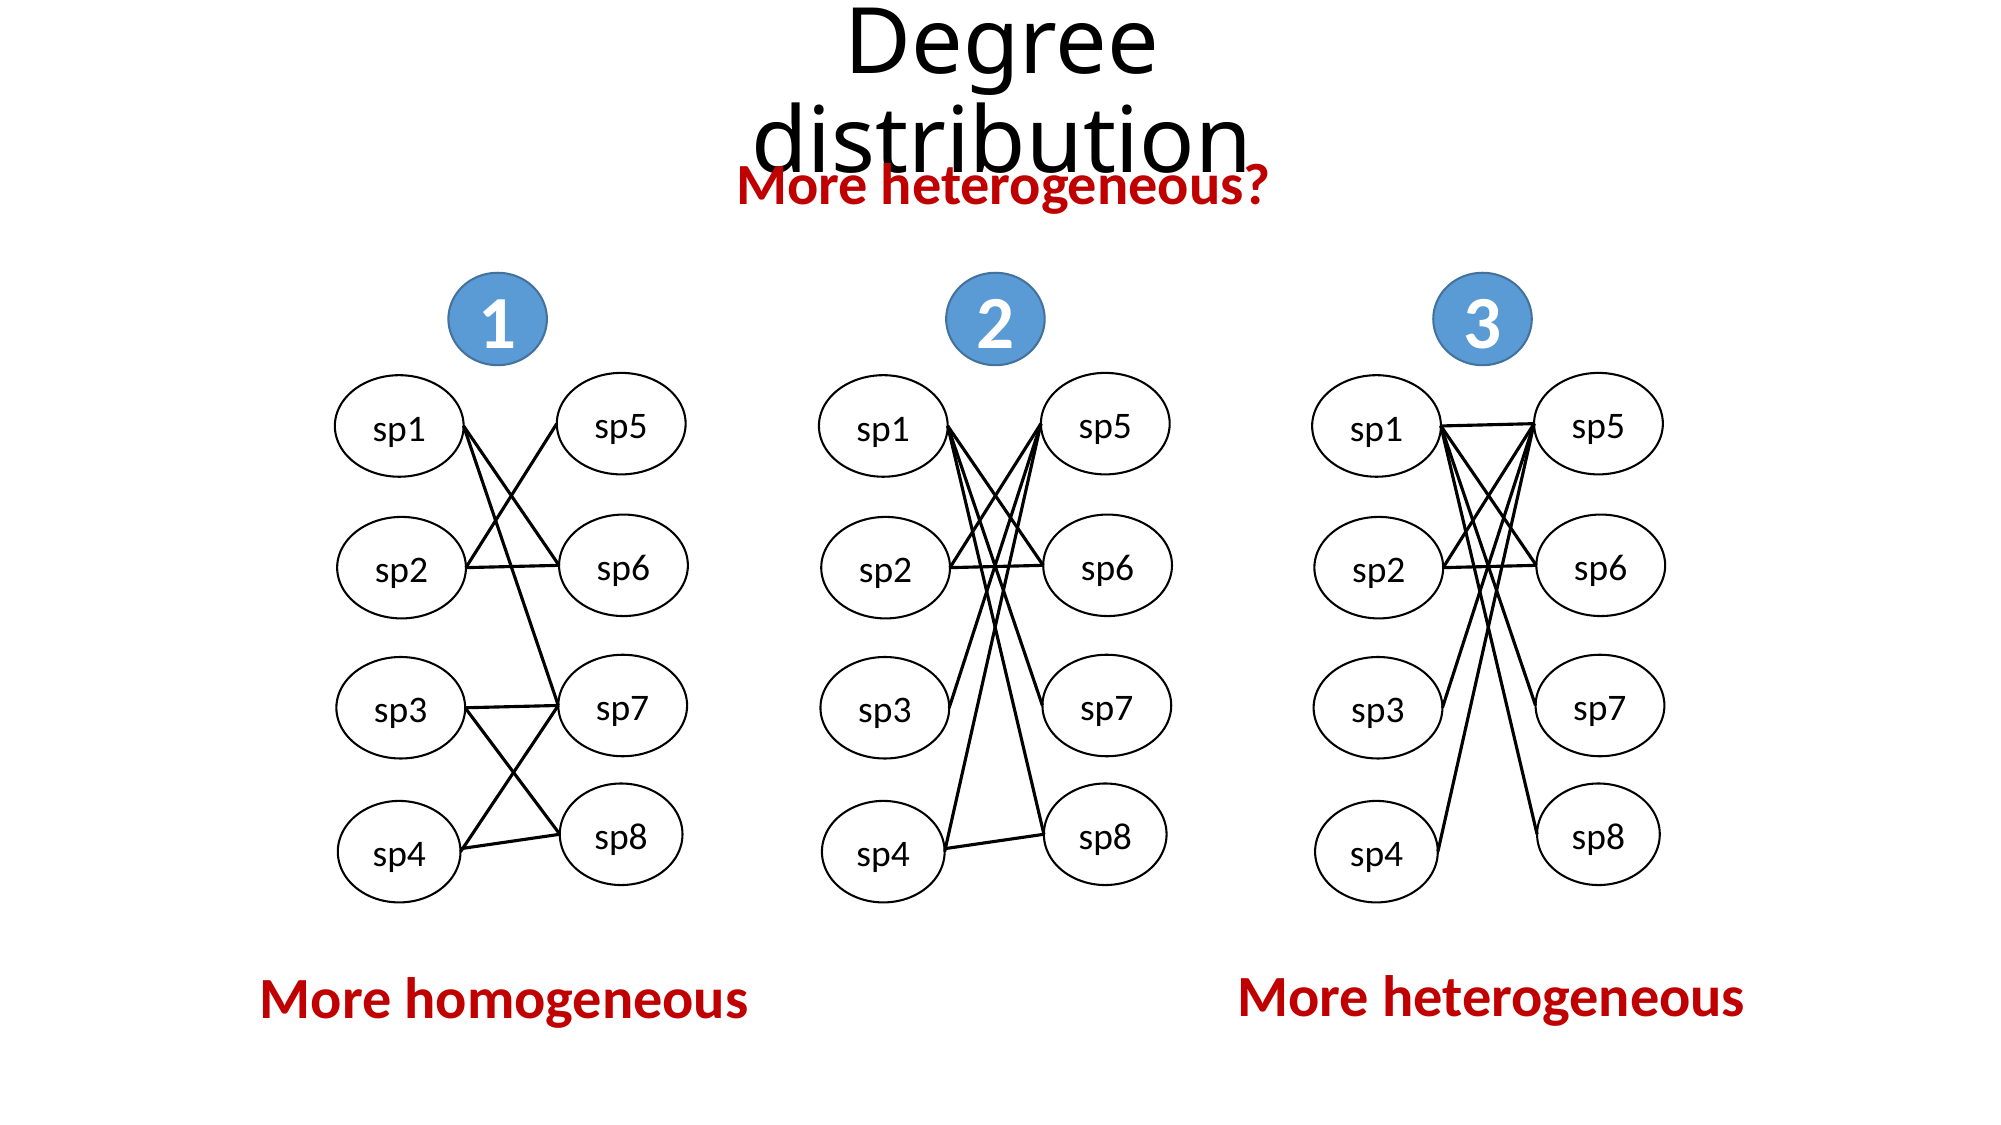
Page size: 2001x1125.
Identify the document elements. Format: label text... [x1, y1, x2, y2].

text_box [334, 272, 1666, 903]
title Degree distribution [614, 23, 1390, 139]
text_box More homogeneous [206, 953, 802, 1038]
text_box More heterogeneous? [513, 139, 1493, 224]
text_box More heterogeneous [1193, 950, 1789, 1036]
